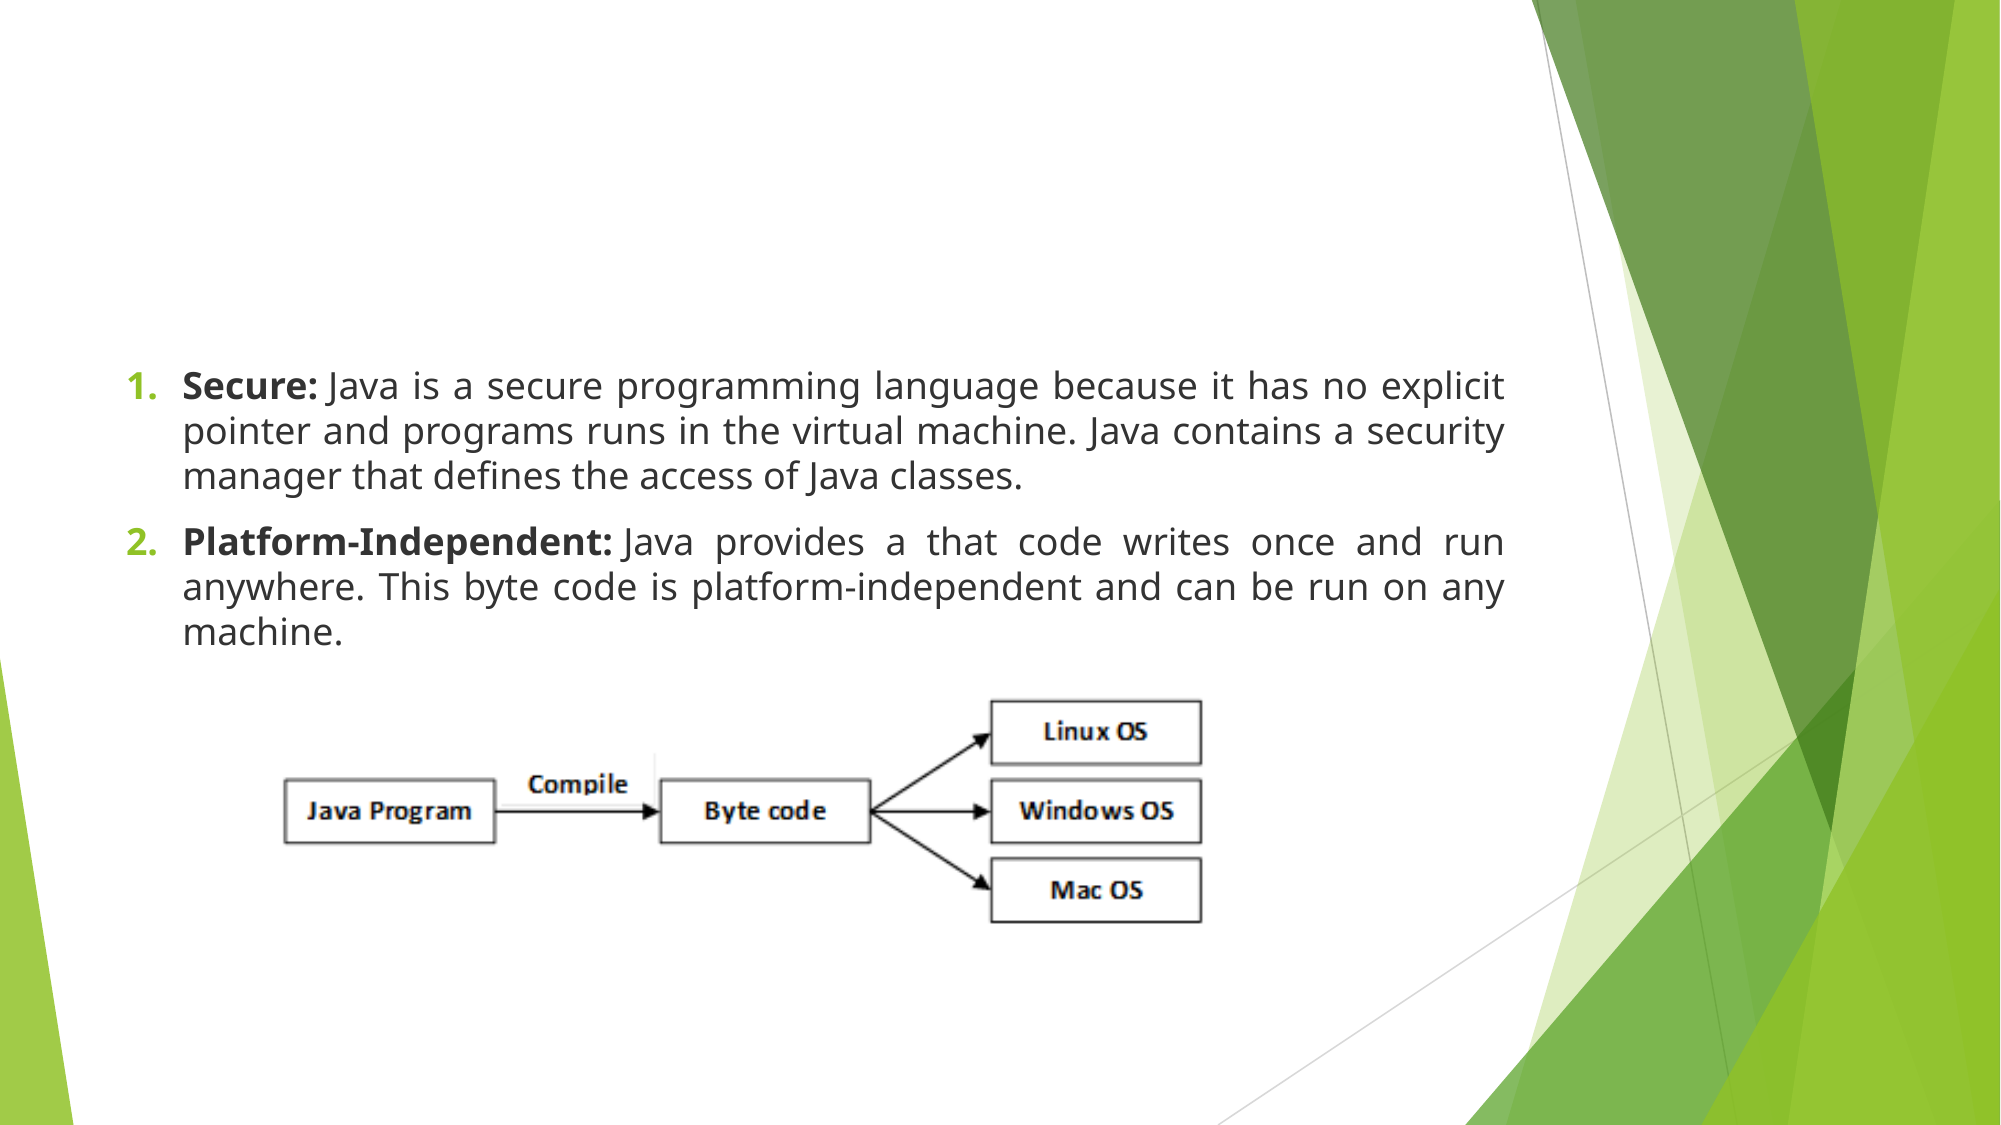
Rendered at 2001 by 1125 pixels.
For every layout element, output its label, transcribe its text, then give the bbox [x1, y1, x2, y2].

picture [272, 689, 1249, 970]
list Secure: Java is a secure programming language because it has no explicit pointer and programs runs in the virtual machine. Java contains a security manager that defines the access of Java classes. Platform-Independent: Java provides a that code writes once and run anywhere. This byte code is platform-independent and can be run on any machine. [111, 354, 1522, 992]
